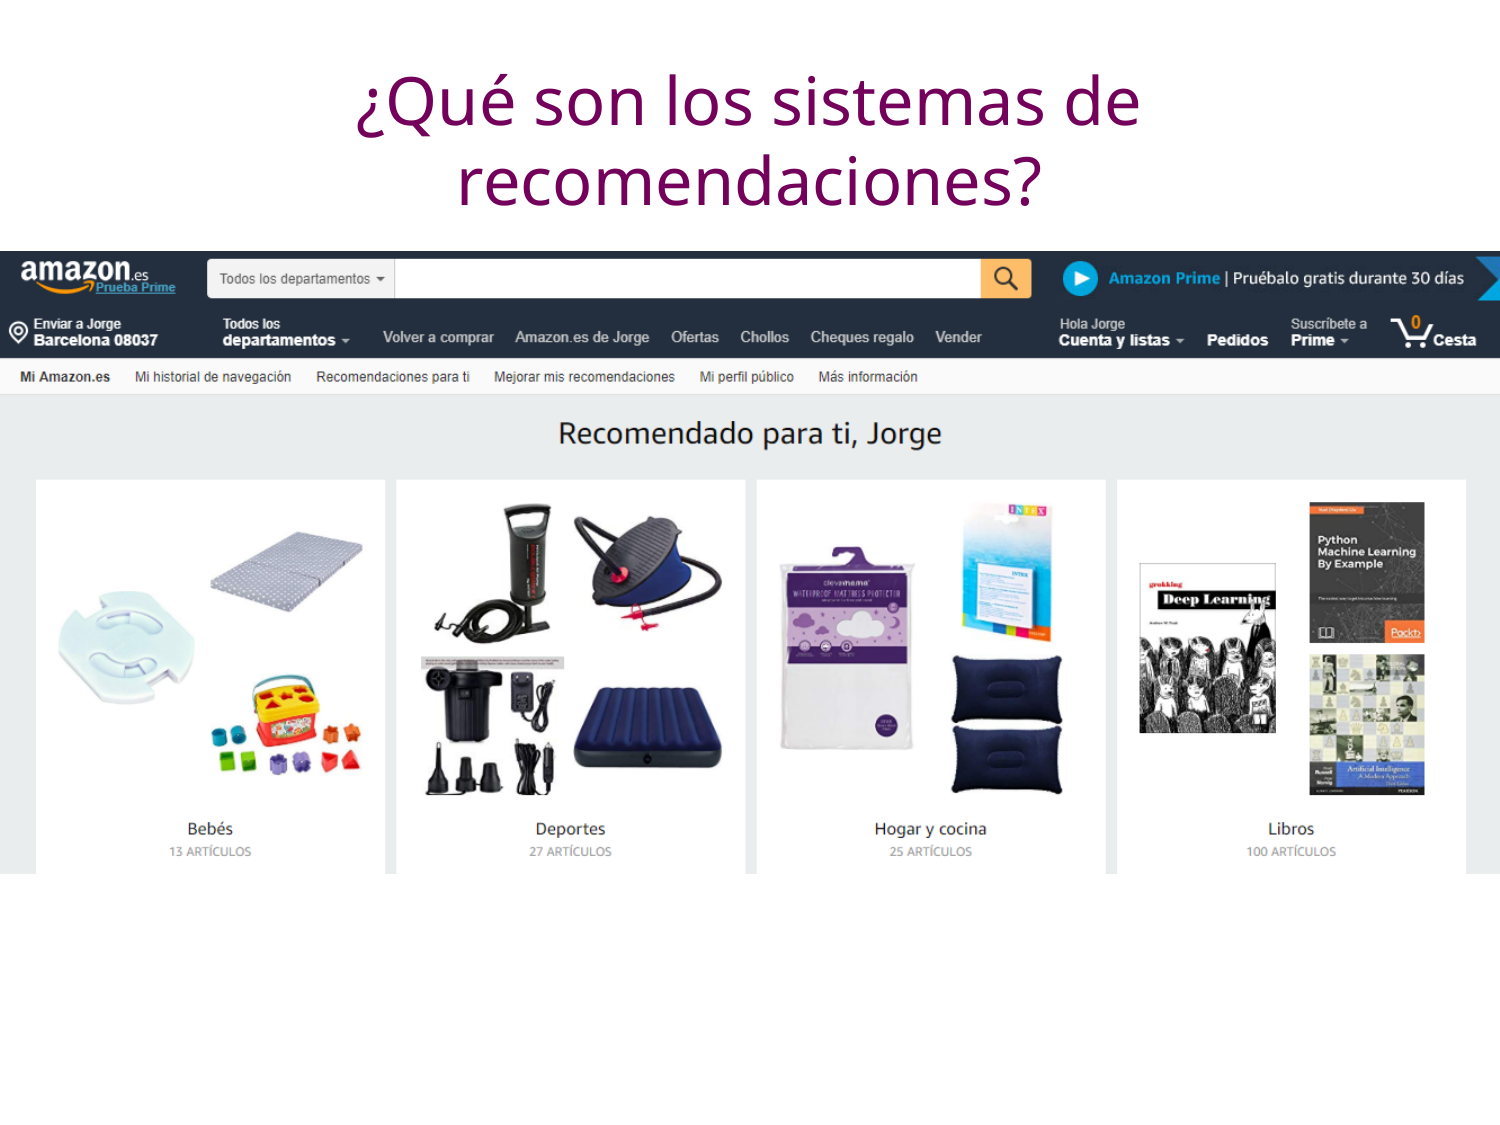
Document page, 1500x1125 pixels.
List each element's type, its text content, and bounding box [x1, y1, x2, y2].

title ¿Qué son los sistemas de recomendaciones? [75, 45, 1425, 233]
picture [0, 250, 1500, 875]
